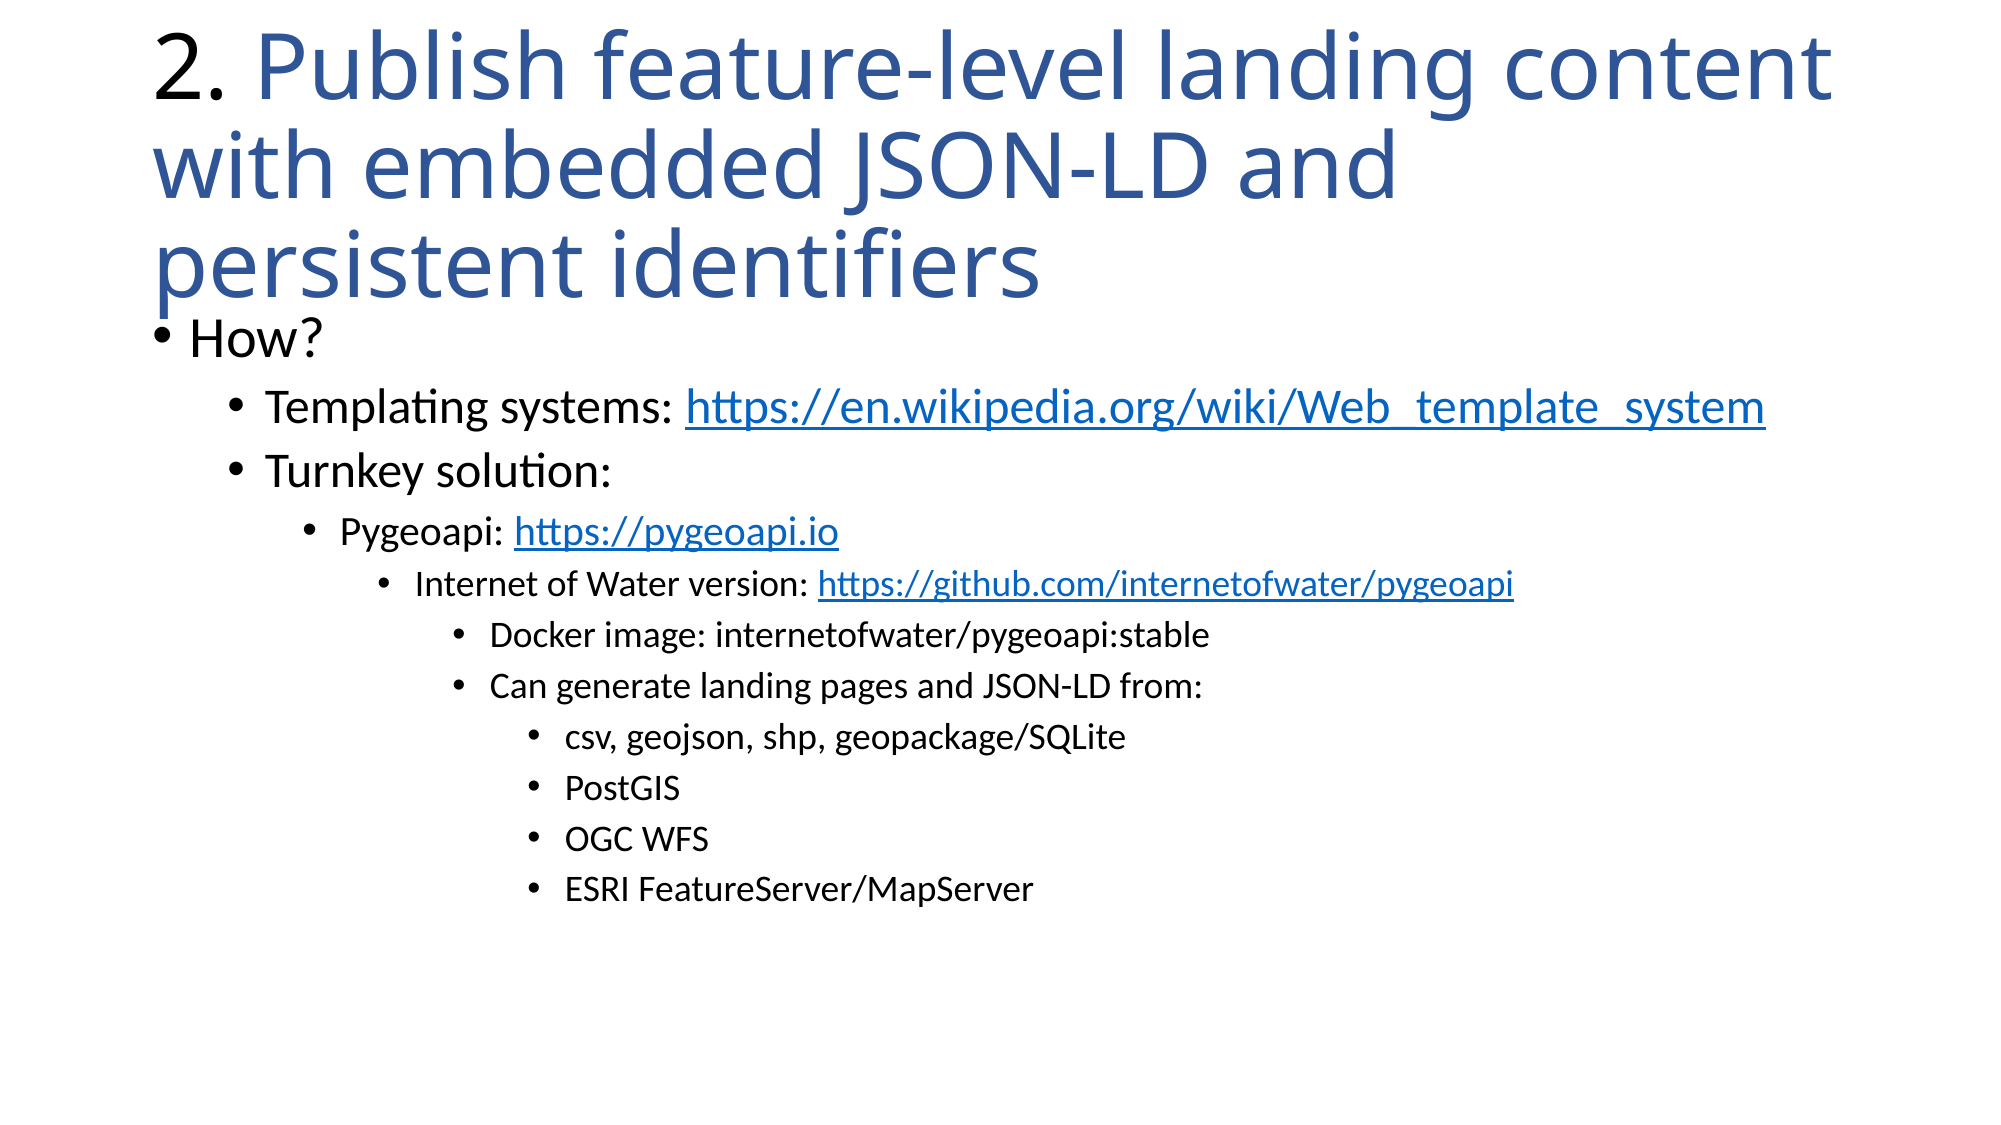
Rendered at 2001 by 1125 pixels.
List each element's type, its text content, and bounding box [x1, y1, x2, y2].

list How? Templating systems: https://en.wikipedia.org/wiki/Web_template_system Turnkey solution: Pygeoapi: https://pygeoapi.io Internet of Water version: https://github.com/internetofwater/pygeoapi Docker image: internetofwater/pygeoapi:stable Can generate landing pages and JSON-LD from: csv, geojson, shp, geopackage/SQLite PostGIS OGC WFS ESRI FeatureServer/MapServer [137, 299, 1959, 1125]
title 2. Publish feature-level landing content with embedded JSON-LD and persistent identifiers [137, 59, 1863, 278]
